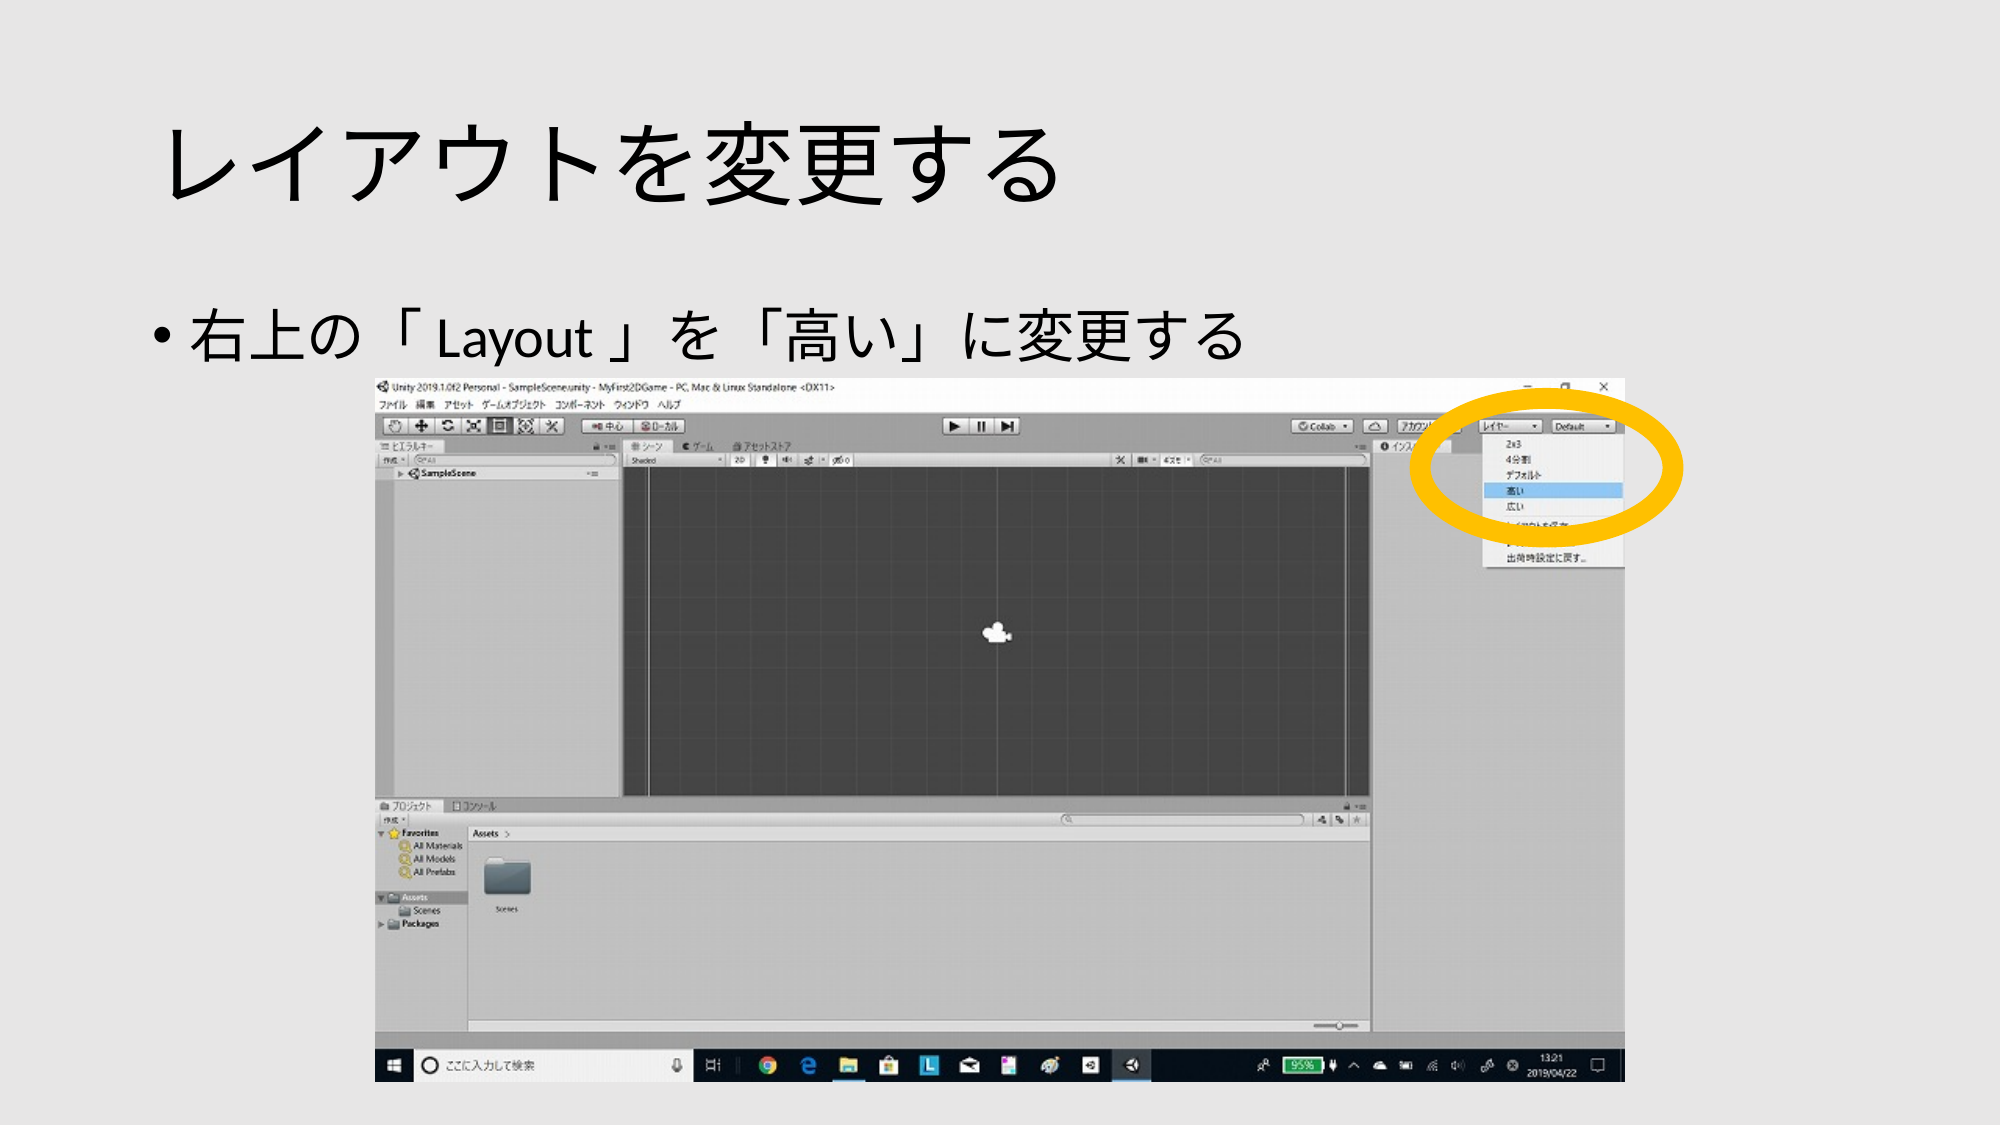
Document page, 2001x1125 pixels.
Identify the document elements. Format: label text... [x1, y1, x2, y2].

title レイアウトを変更する [137, 59, 1863, 278]
picture [374, 378, 1625, 1082]
text_box [1625, 412, 1675, 524]
list 右上の「Layout」を「高い」に変更する [137, 299, 1863, 1014]
slide_number [1412, 1042, 1863, 1103]
